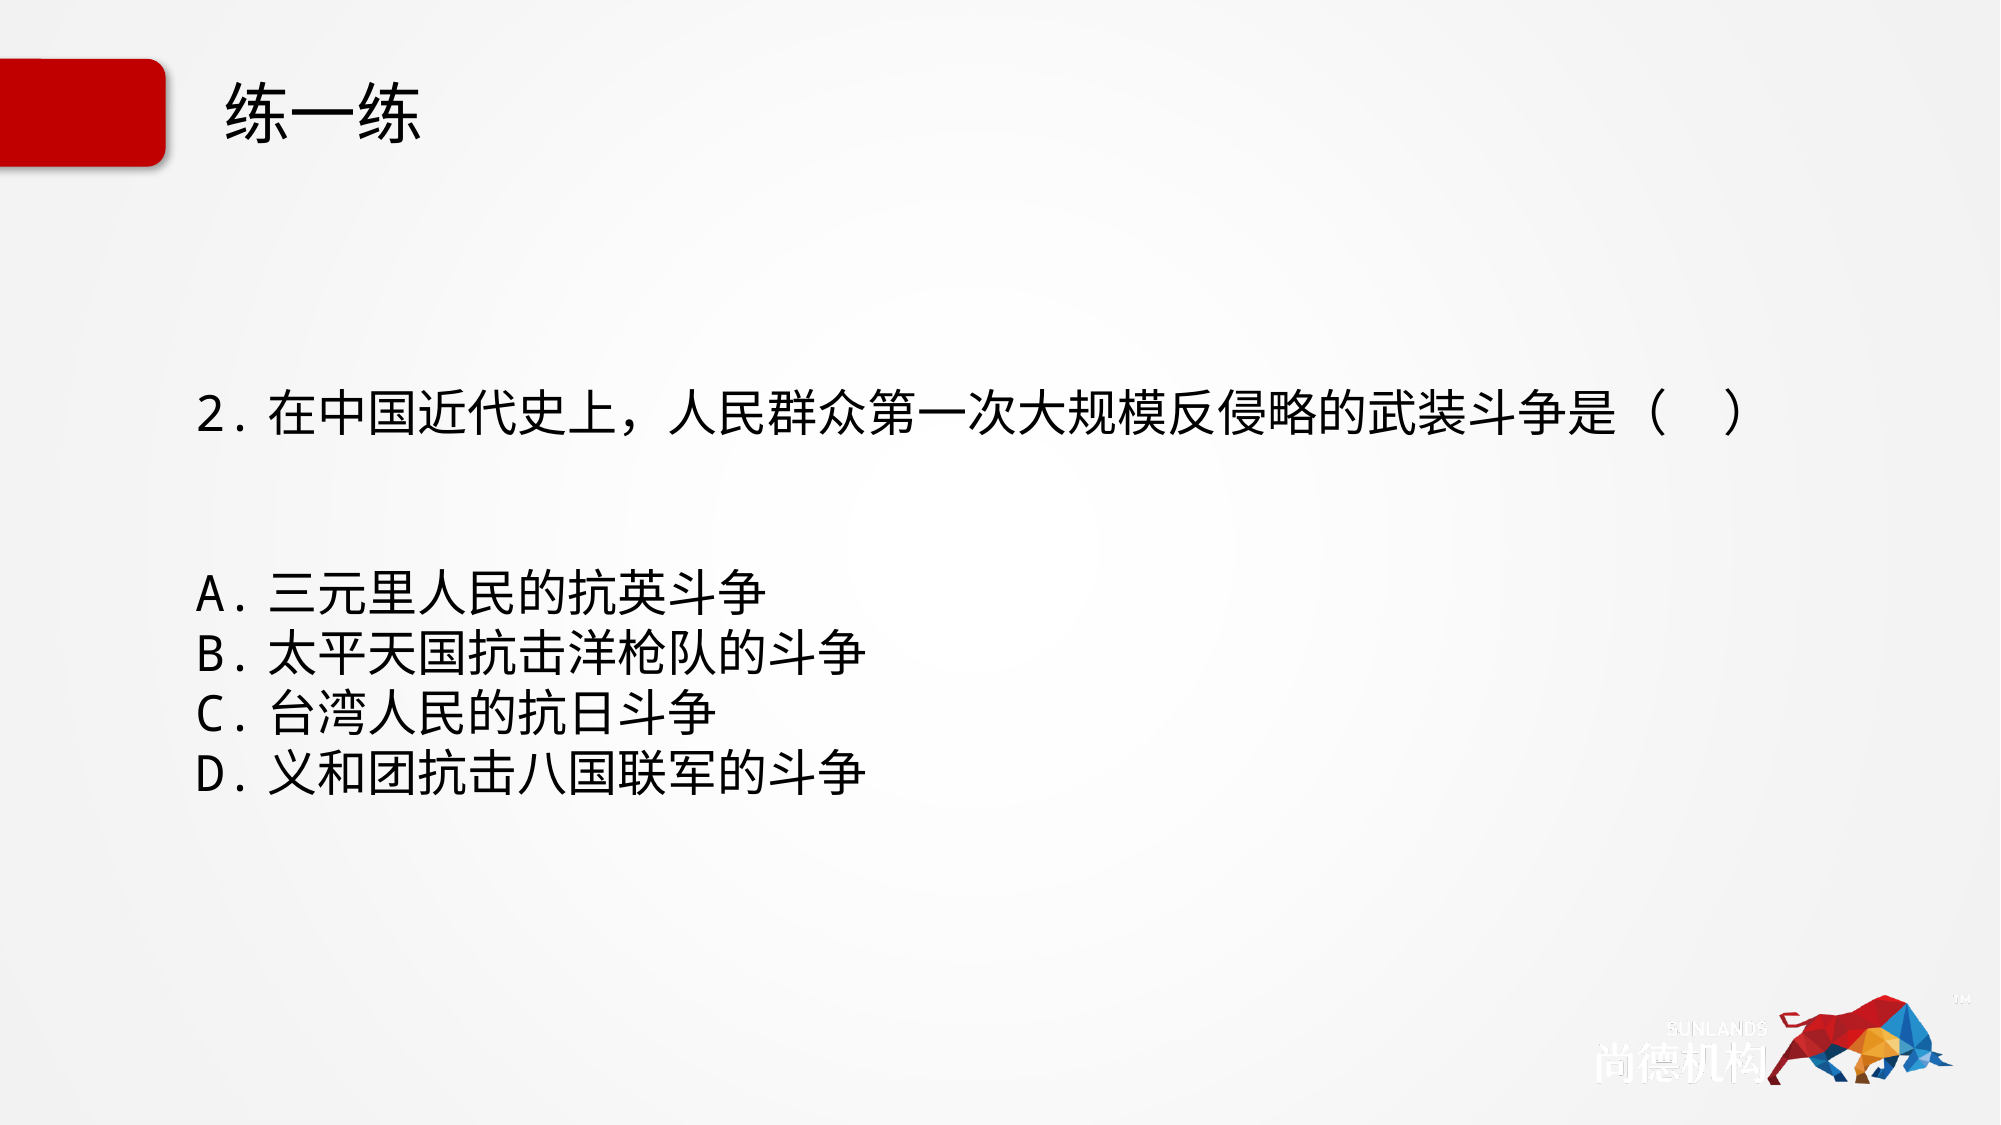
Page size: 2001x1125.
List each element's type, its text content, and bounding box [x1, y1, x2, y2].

text_box 练一练 [208, 73, 1735, 163]
text_box 2.在中国近代史上，人民群众第一次大规模反侵略的武装斗争是（ ） A.三元里人民的抗英斗争 B.太平天国抗击洋枪队的斗争 C.台湾人民的抗日斗争 D.义和团抗击八国联军的斗争 [180, 373, 1871, 809]
picture [0, 0, 2001, 1125]
